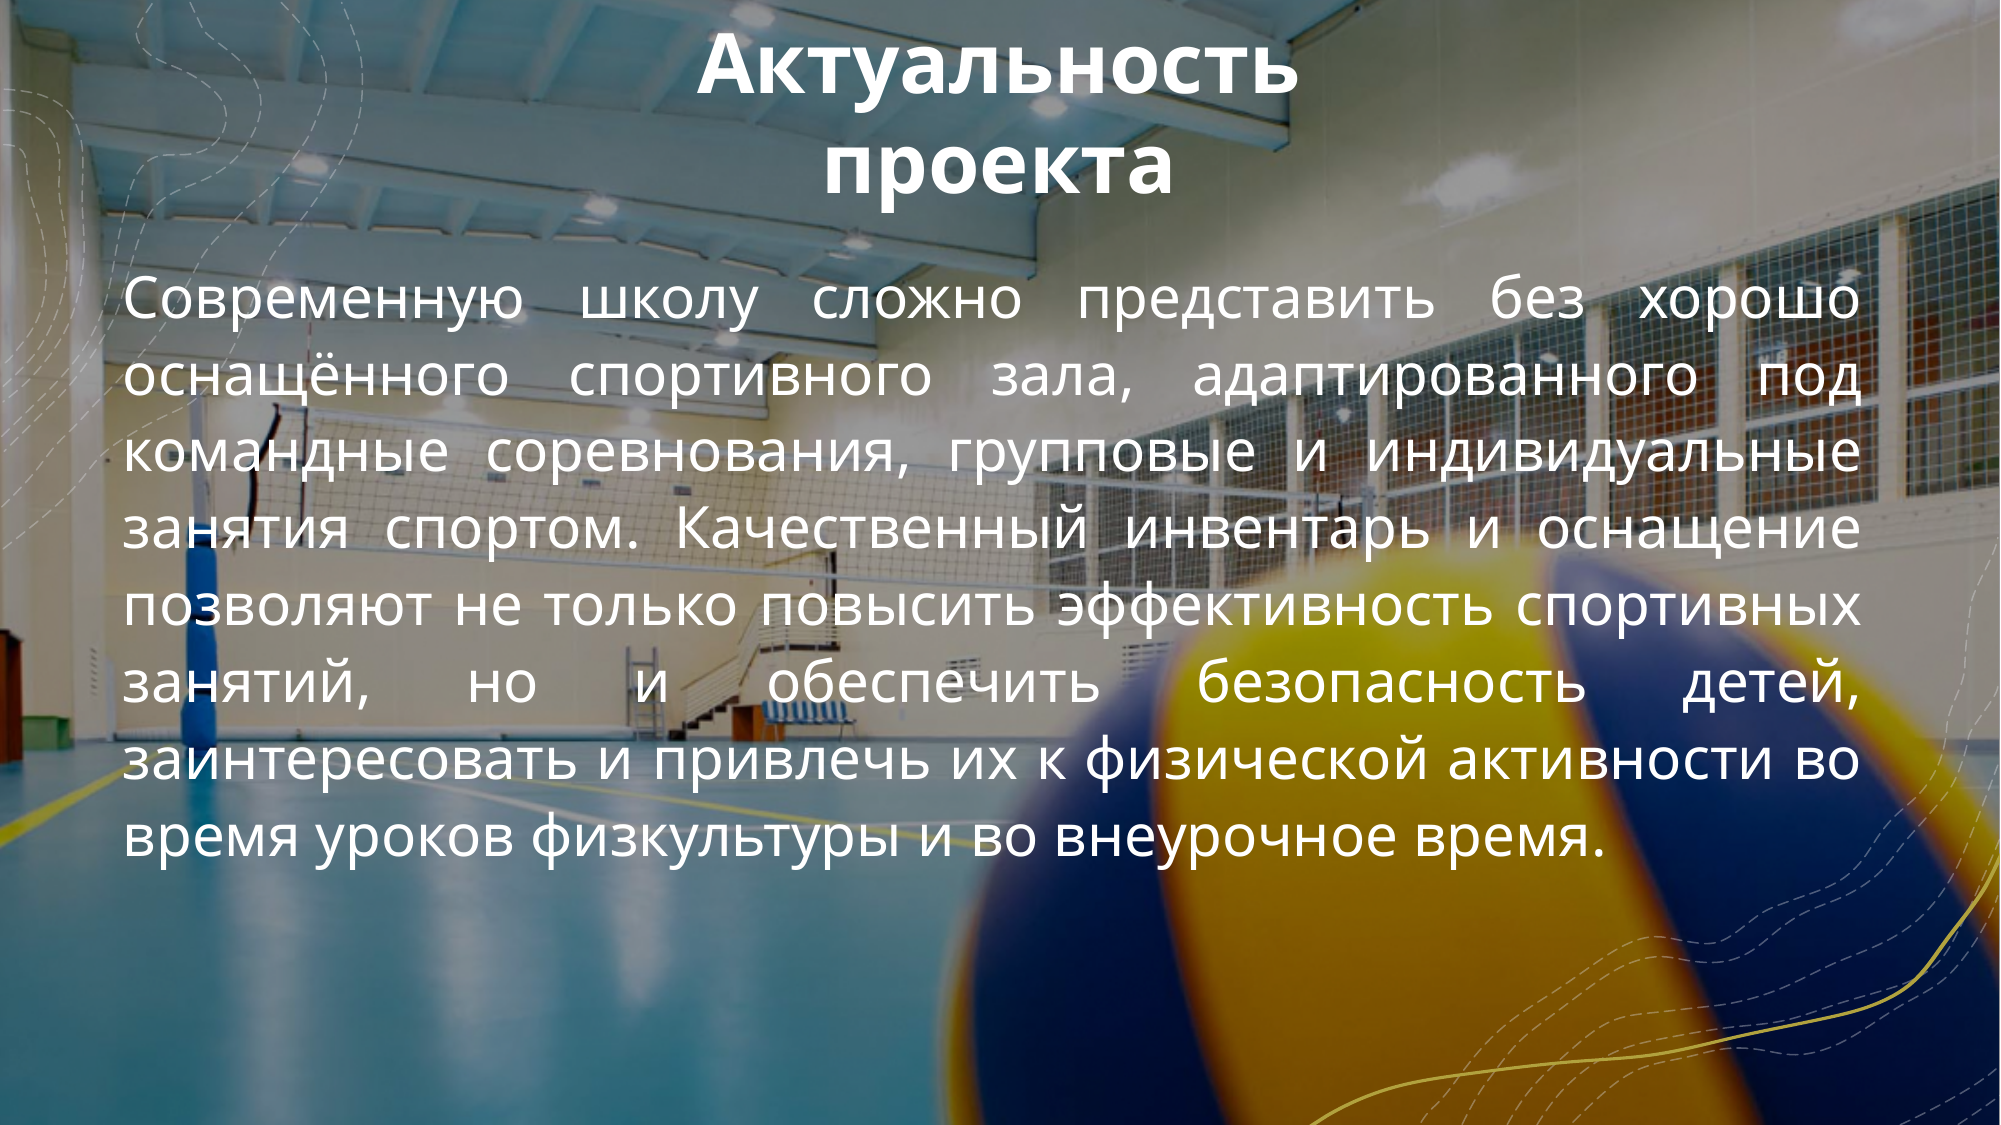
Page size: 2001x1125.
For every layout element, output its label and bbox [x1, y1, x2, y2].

picture [0, 0, 1999, 1125]
text_box [1, 2, 363, 549]
text_box [1309, 537, 2000, 1125]
